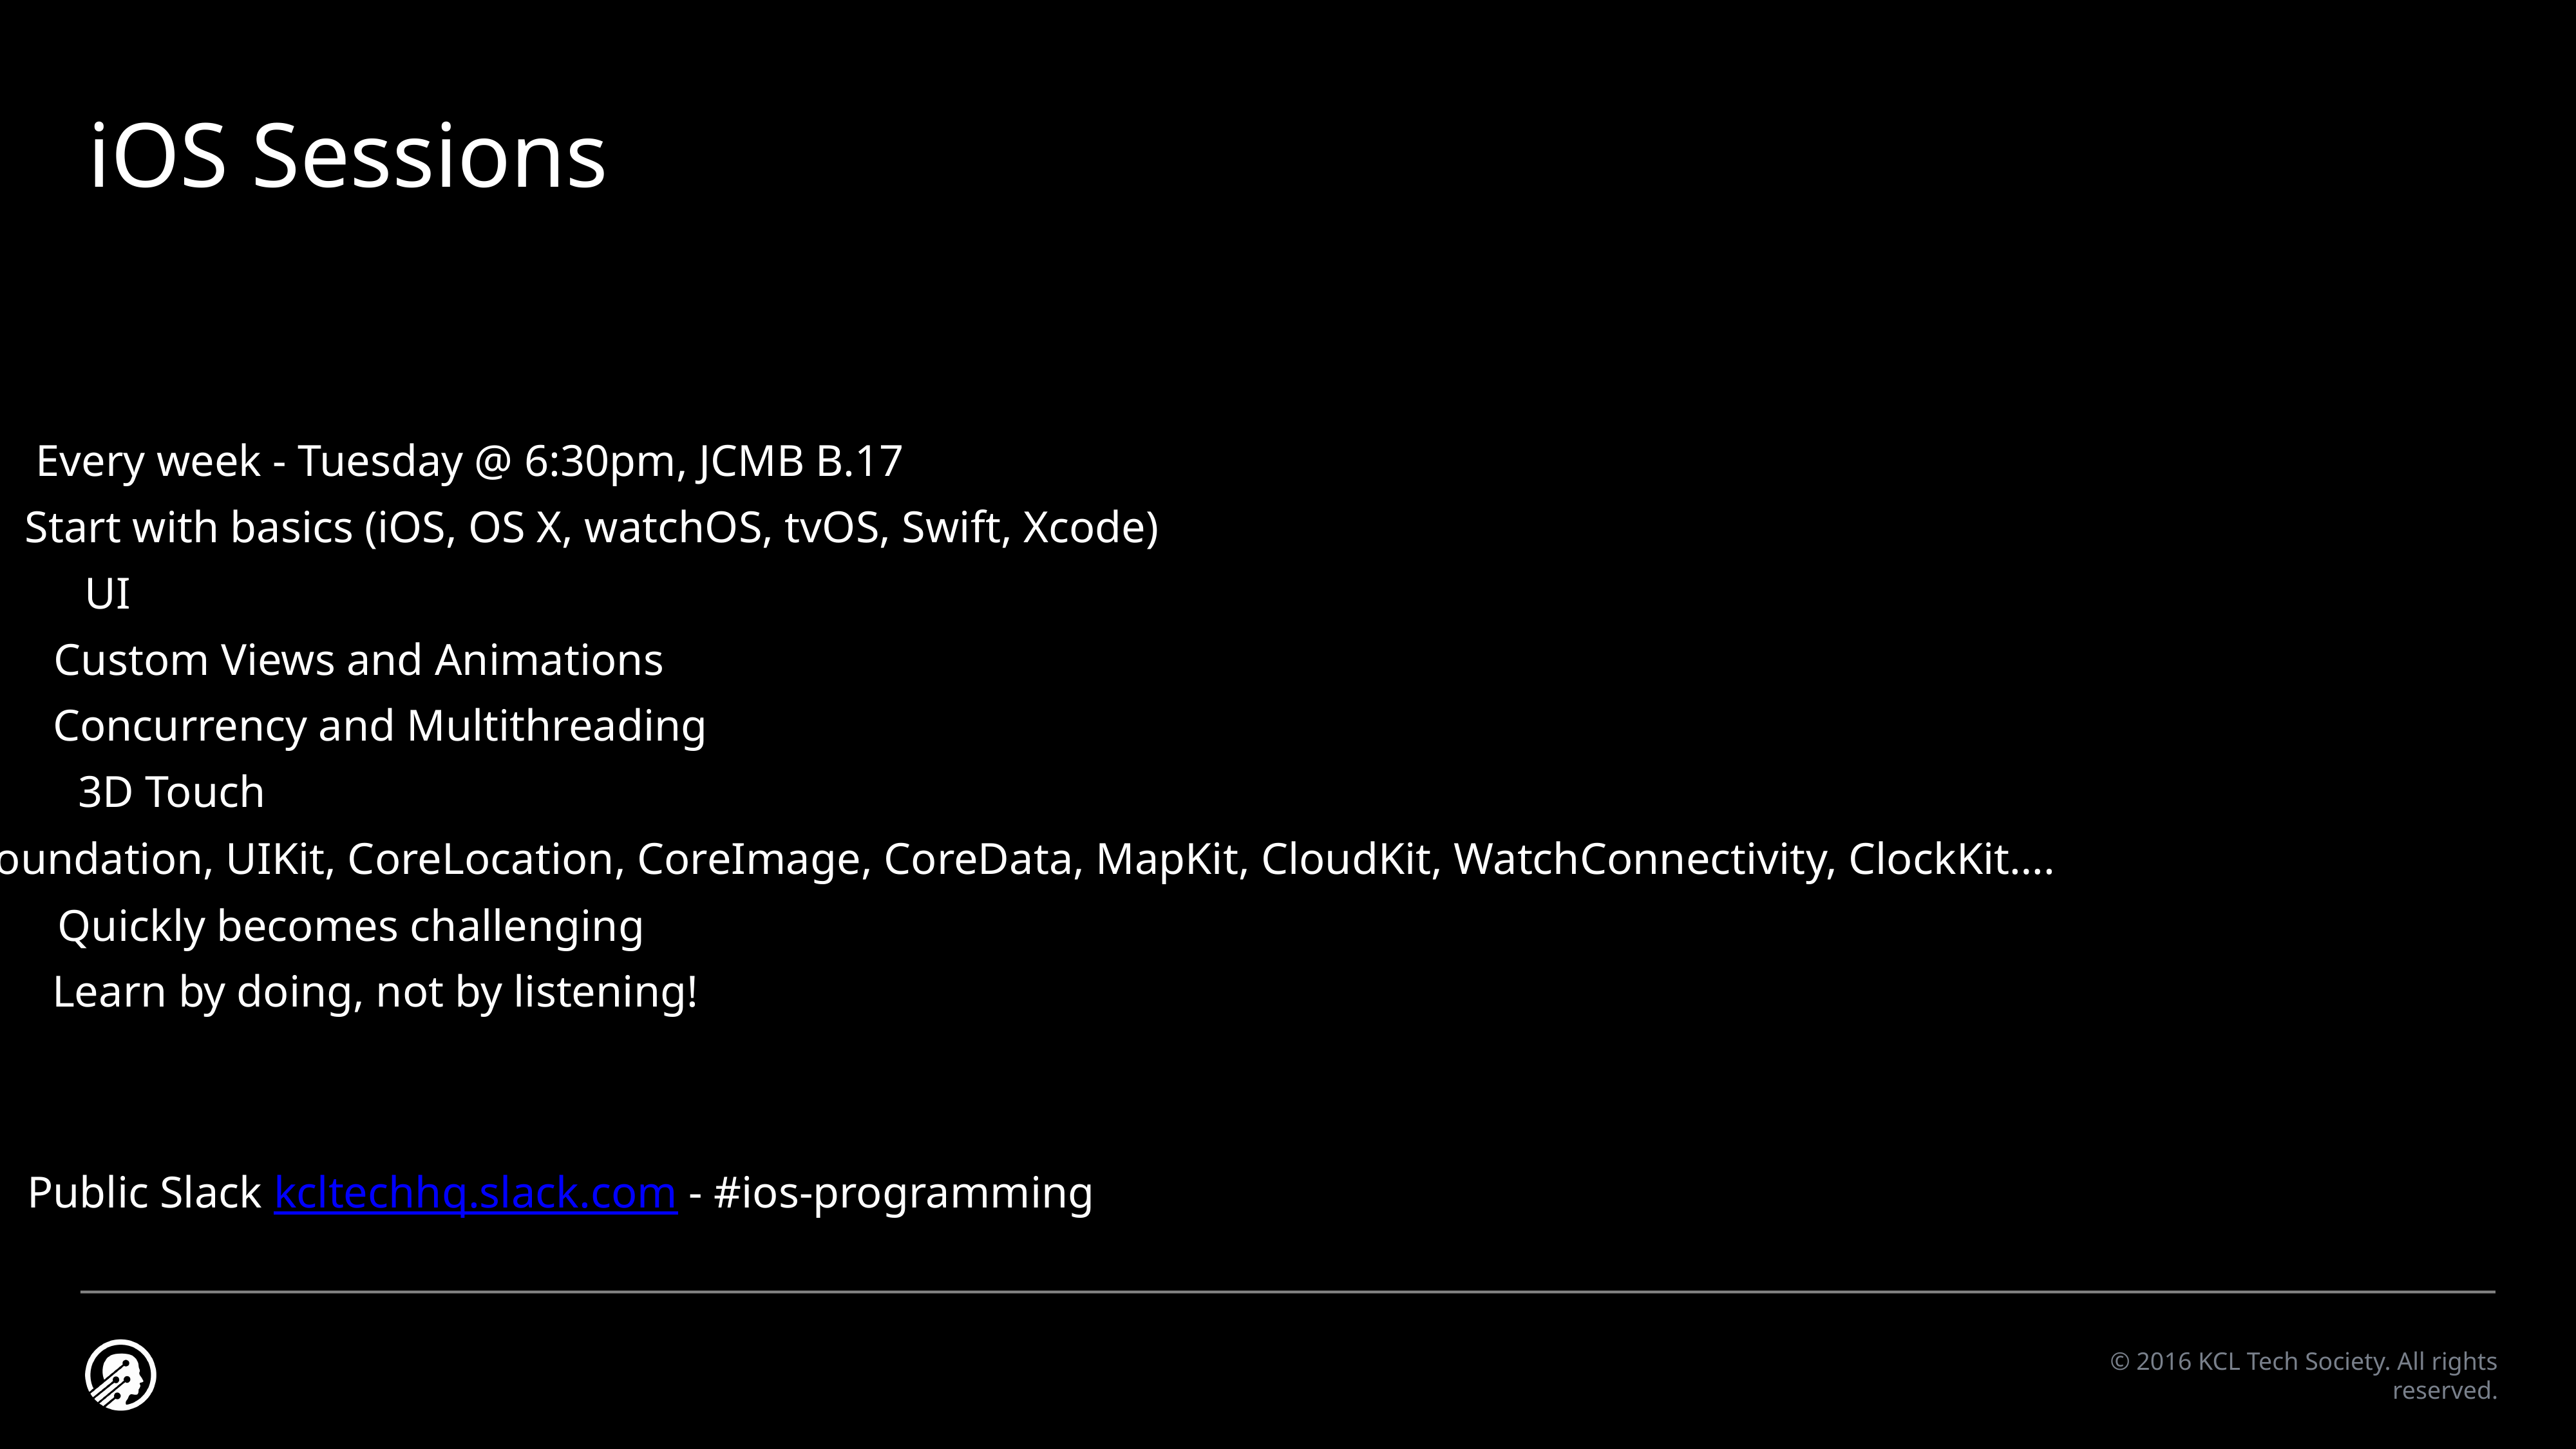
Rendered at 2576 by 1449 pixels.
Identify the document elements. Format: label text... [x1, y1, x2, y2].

text_box Public Slack kcltechhq.slack.com - #ios-programming [19, 1157, 1103, 1231]
text_box Quickly becomes challenging [50, 891, 653, 956]
text_box 3D Touch [70, 757, 274, 824]
text_box © 2016 KCL Tech Society. All rights reserved. [2035, 1338, 2506, 1412]
text_box UI [77, 558, 138, 624]
text_box Every week - Tuesday @ 6:30pm, JCMB B.17 [28, 426, 913, 491]
picture [80, 1334, 160, 1416]
text_box Learn by doing, not by listening! [44, 956, 707, 1023]
text_box Foundation, UIKit, CoreLocation, CoreImage, CoreData, MapKit, CloudKit, WatchConnectivity, ClockKit…. [0, 824, 2065, 891]
title iOS Sessions [80, 80, 1636, 213]
text_box Concurrency and Multithreading [45, 690, 716, 757]
text_box Custom Views and Animations [46, 624, 672, 690]
text_box Start with basics (iOS, OS X, watchOS, tvOS, Swift, Xcode) [17, 491, 1168, 559]
